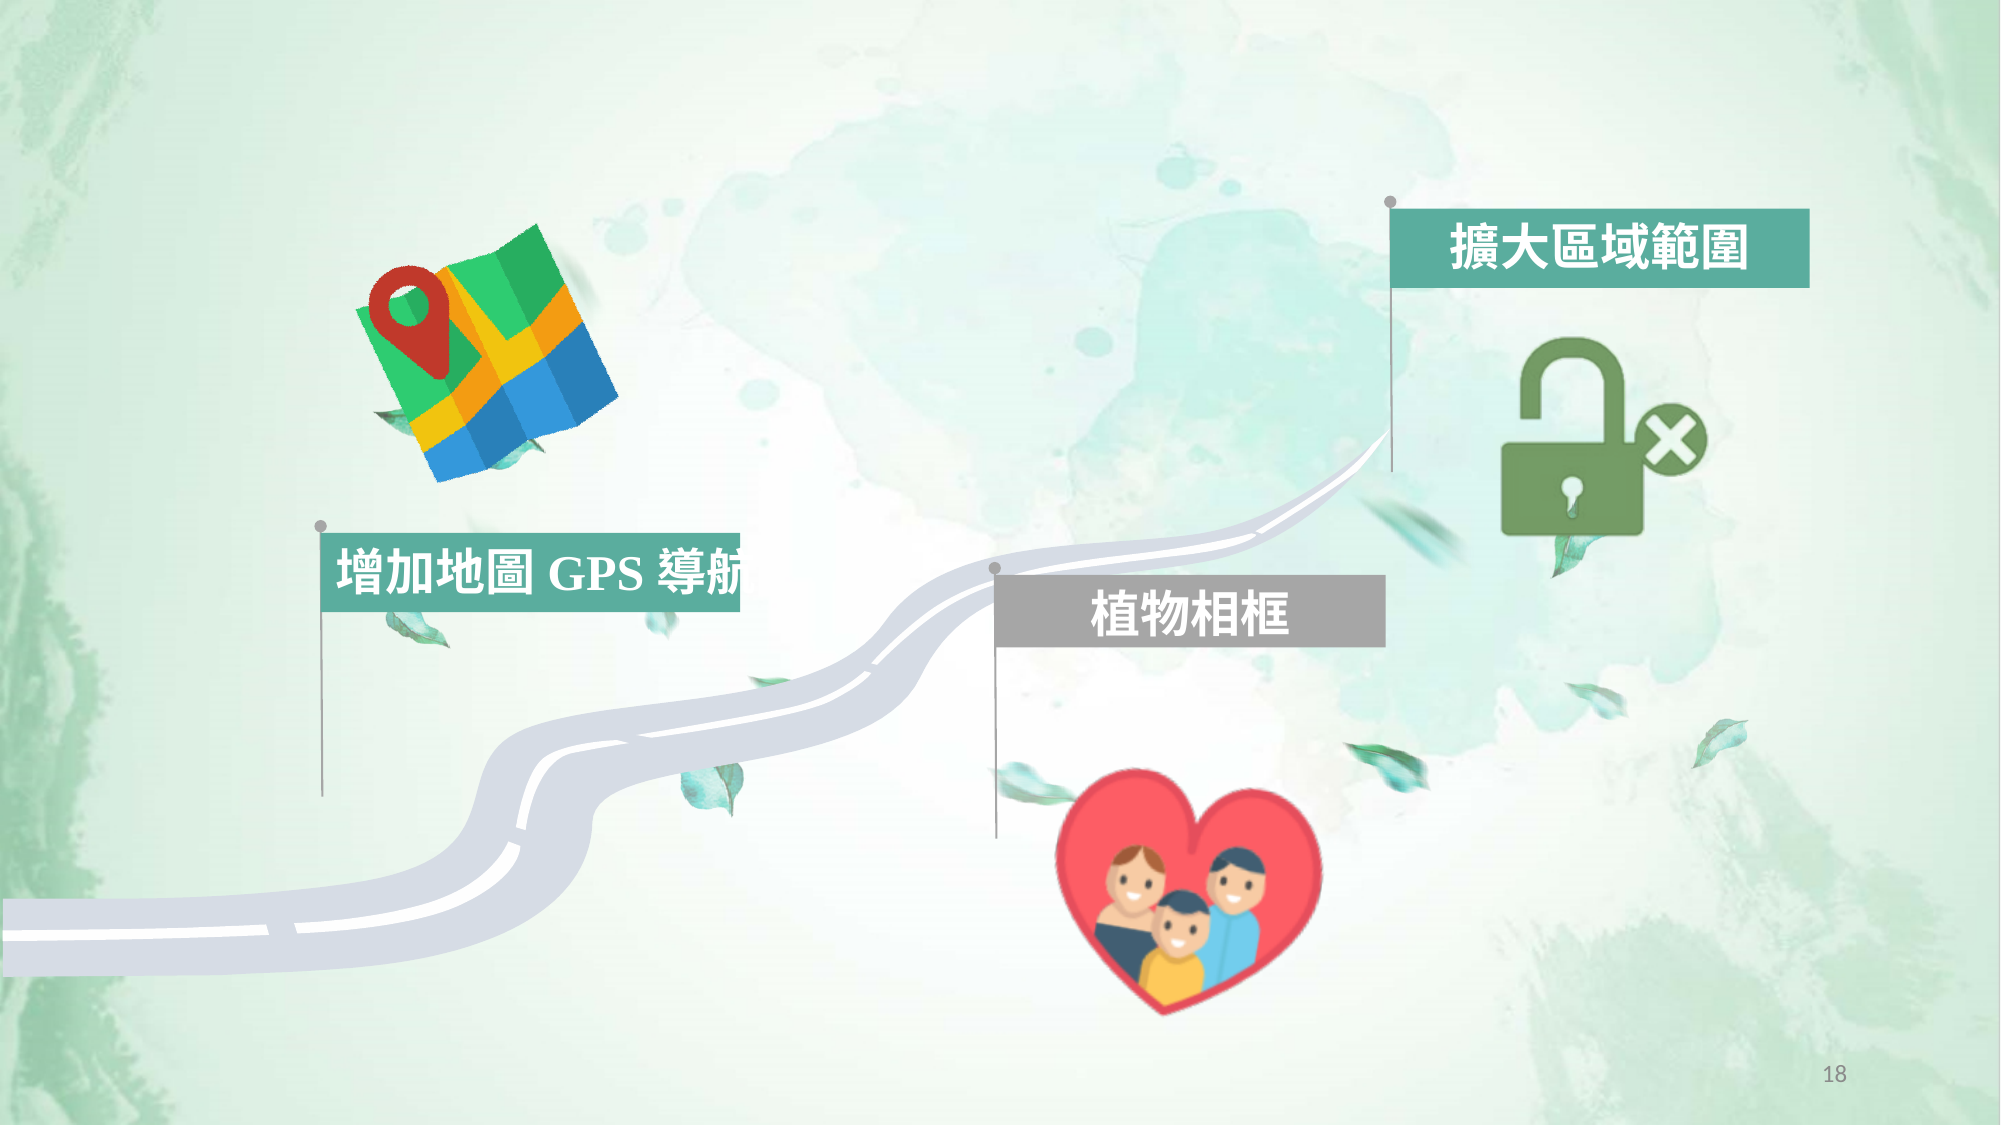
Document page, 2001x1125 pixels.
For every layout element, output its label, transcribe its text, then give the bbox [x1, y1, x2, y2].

slide_number 18 [1412, 1042, 1863, 1103]
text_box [1390, 201, 1810, 473]
picture [0, 0, 2001, 1125]
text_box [2, 428, 1391, 977]
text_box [994, 568, 1386, 839]
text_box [320, 526, 741, 797]
